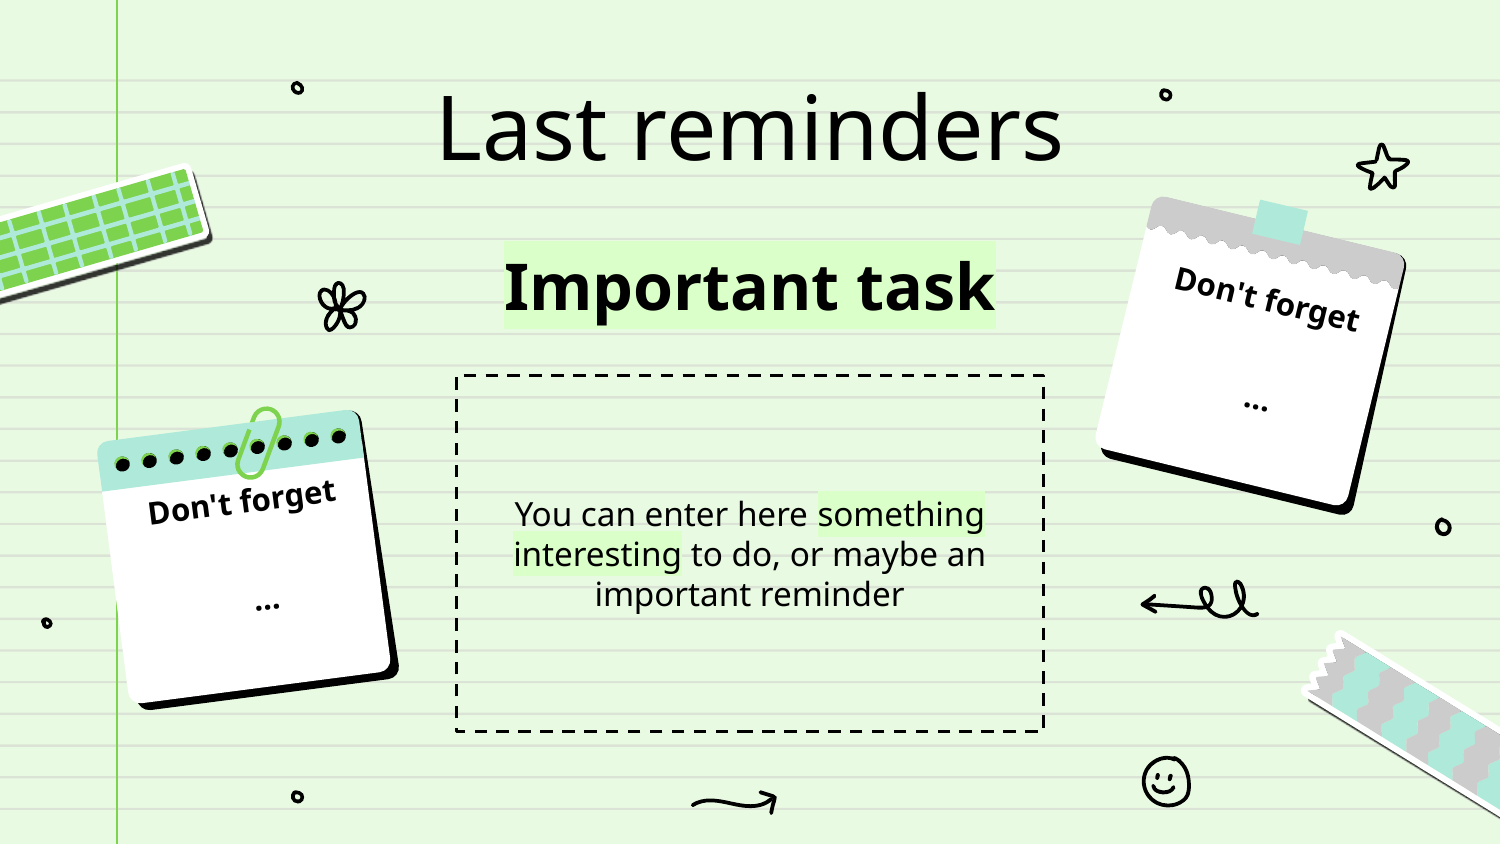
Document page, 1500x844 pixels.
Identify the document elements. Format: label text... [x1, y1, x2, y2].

title Important task [456, 234, 1044, 335]
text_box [0, 161, 212, 312]
title Last reminders [116, 88, 1383, 162]
subtitle You can enter here something interesting to do, or maybe an important reminder [455, 374, 1045, 733]
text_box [1296, 685, 1500, 775]
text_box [1090, 161, 1423, 518]
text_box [110, 409, 384, 697]
